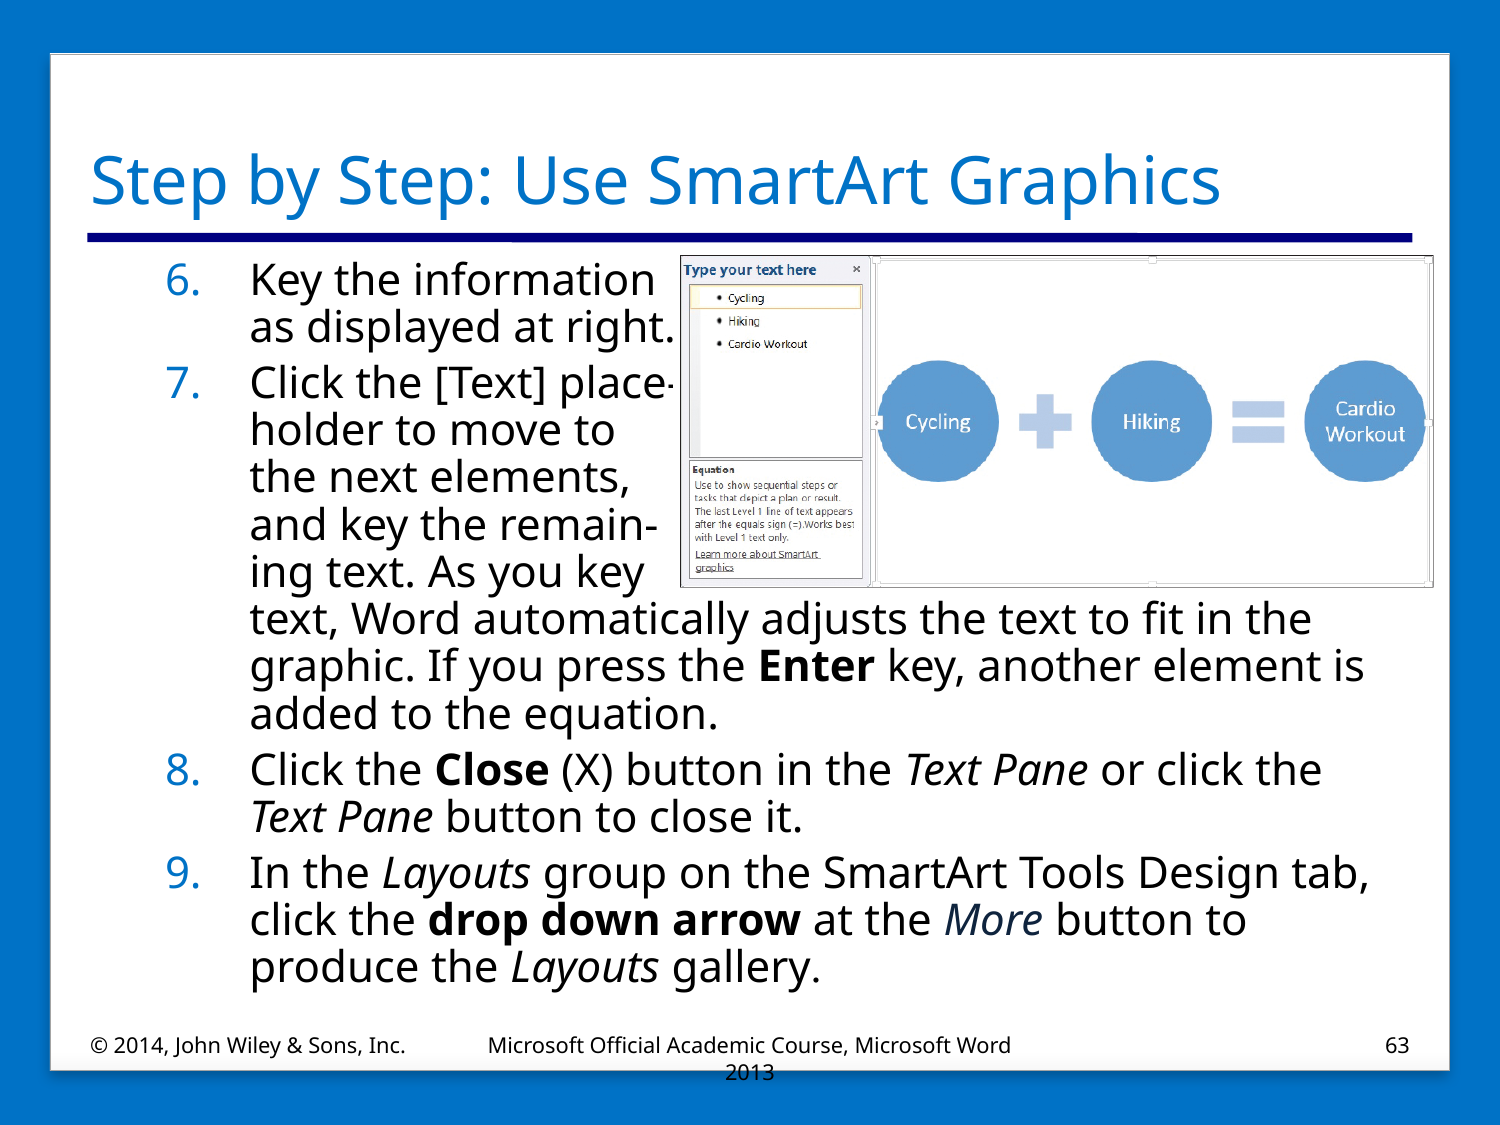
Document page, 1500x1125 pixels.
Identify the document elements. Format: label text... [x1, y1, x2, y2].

slide_number © 2014, John Wiley & Sons, Inc. [74, 1024, 426, 1103]
footer Microsoft Official Academic Course, Microsoft Word 2013 [449, 1024, 1051, 1103]
slide_number 63 [1074, 1024, 1426, 1103]
title Step by Step: Use SmartArt Graphics [74, 74, 1426, 226]
list Key the information as displayed at right. Click the [Text] place- holder to move to the next elements, and key the remain- ing text. As you key text, Word automatically adjusts the text to fit in the graphic. If you press the Enter key, another element is added to the equation. Click the Close (X) button in the Text Pane or click the Text Pane button to close it. In the Layouts group on the SmartArt Tools Design tab, click the drop down arrow at the More button to produce the Layouts gallery. [75, 249, 1425, 1075]
picture [673, 249, 1443, 598]
